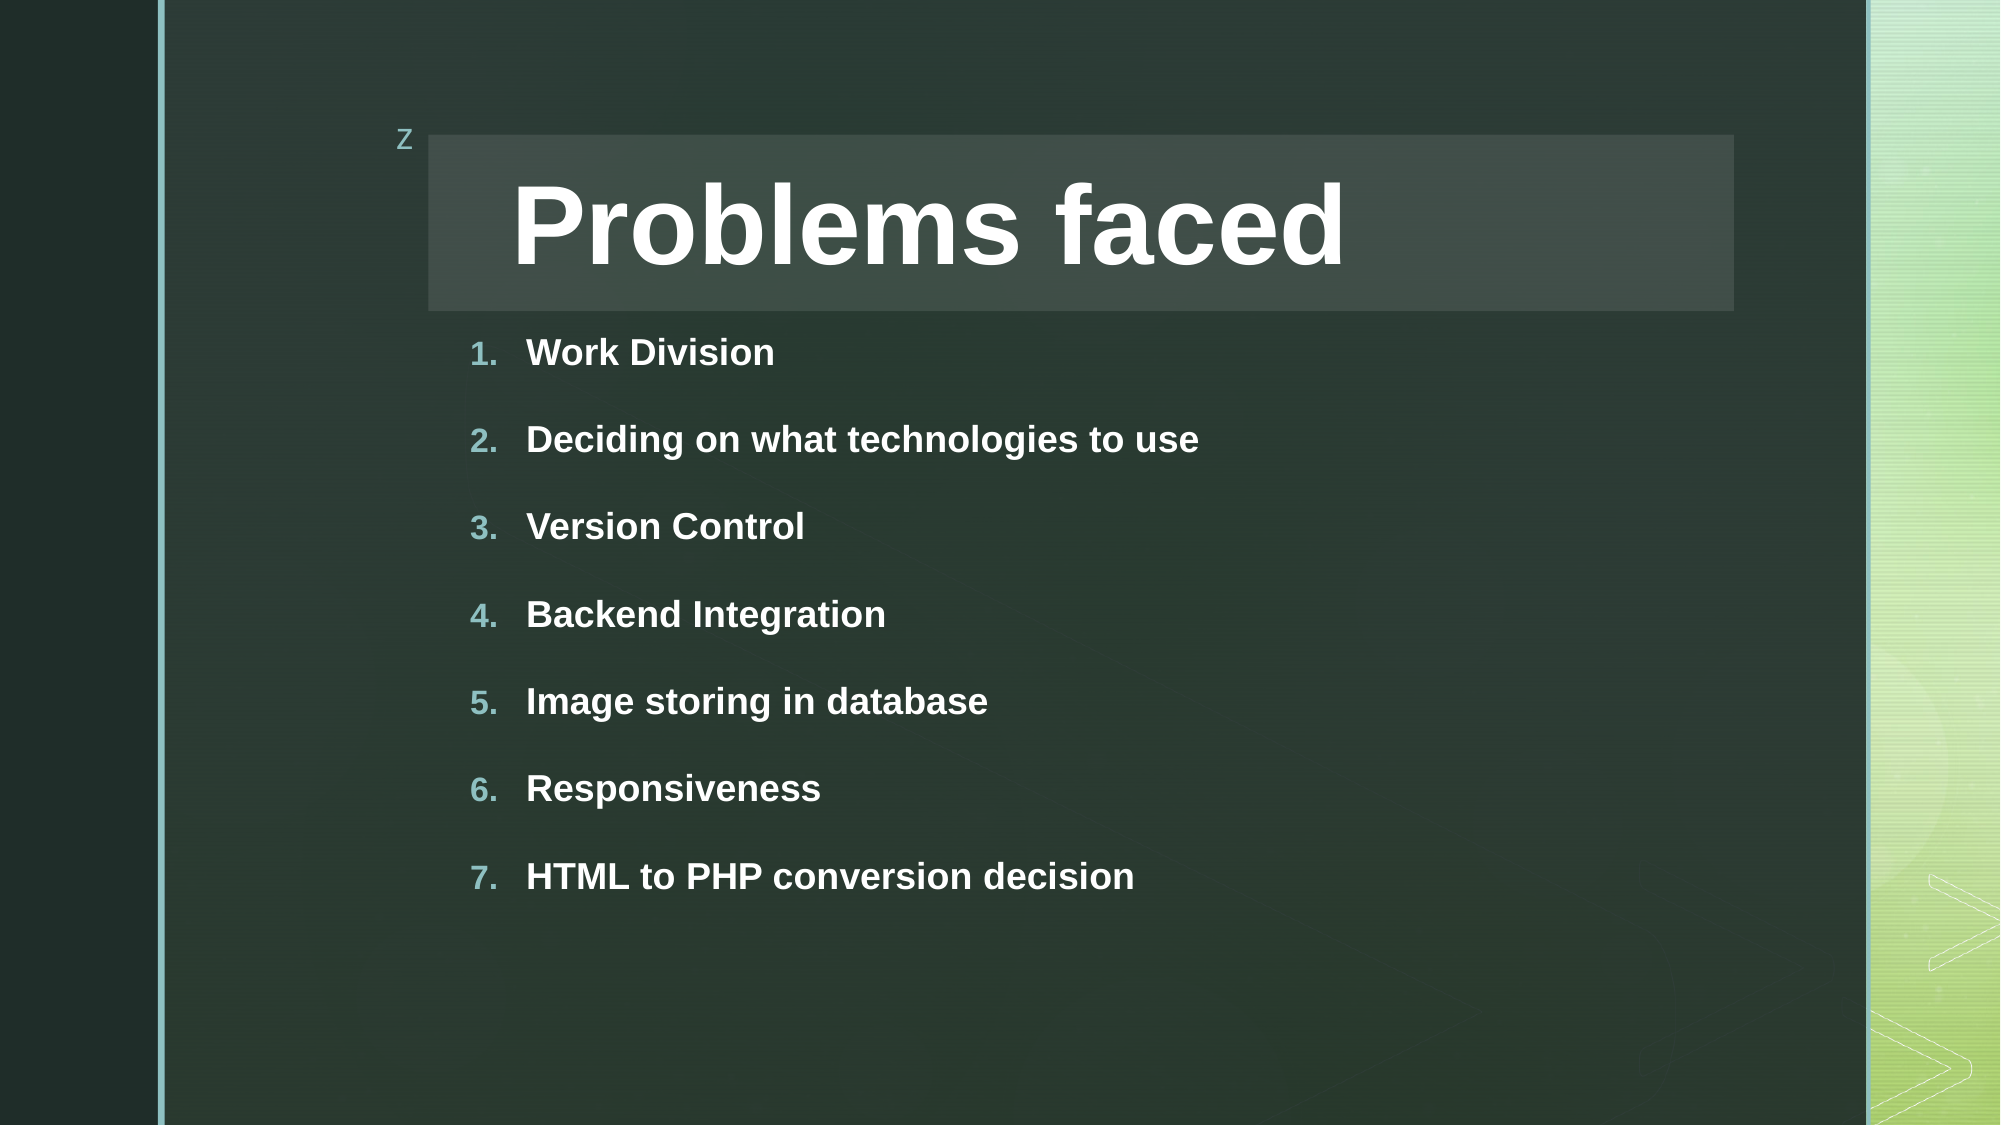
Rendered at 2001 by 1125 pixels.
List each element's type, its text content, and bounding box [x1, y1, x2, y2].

title Problems faced [428, 134, 1734, 312]
list Work Division Deciding on what technologies to use Version Control Backend Integration Image storing in database Responsiveness HTML to PHP conversion decision [454, 311, 1260, 1065]
picture [1871, 0, 2001, 1125]
